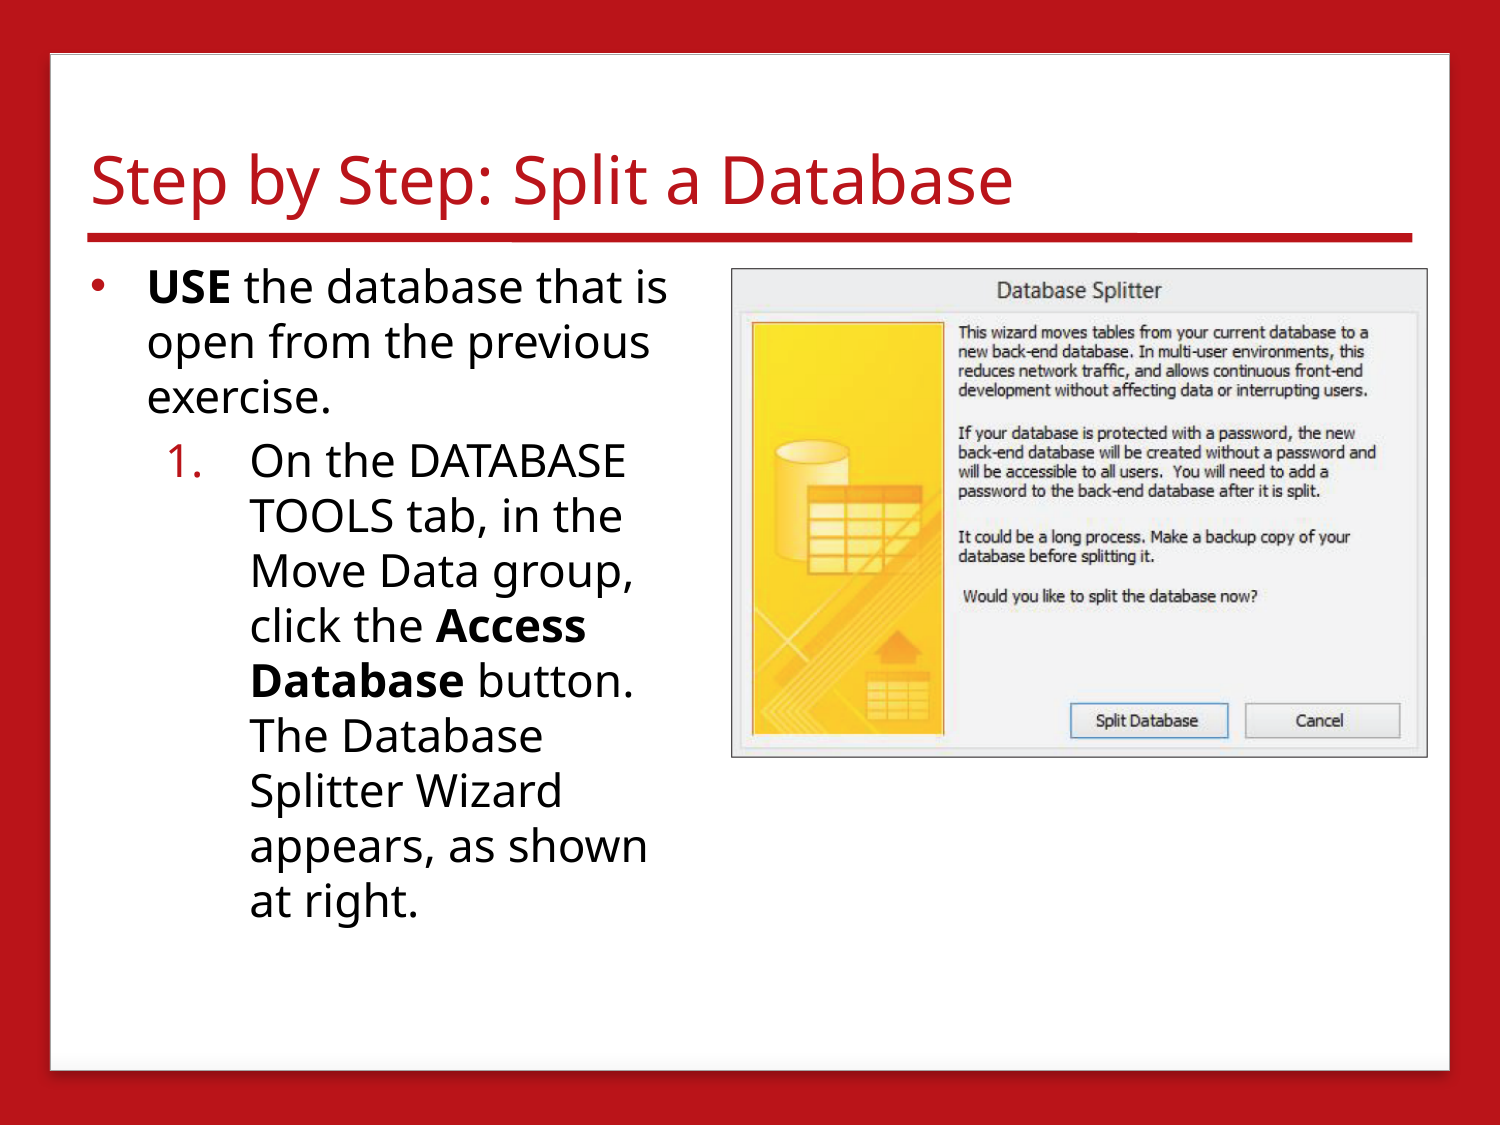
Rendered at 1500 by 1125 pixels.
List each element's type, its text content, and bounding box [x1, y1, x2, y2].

list USE the database that is open from the previous exercise. On the DATABASE TOOLS tab, in the Move Data group, click the Access Database button. The Database Splitter Wizard appears, as shown at right. [75, 249, 713, 1063]
picture [724, 262, 1436, 767]
title Step by Step: Split a Database [74, 74, 1426, 226]
